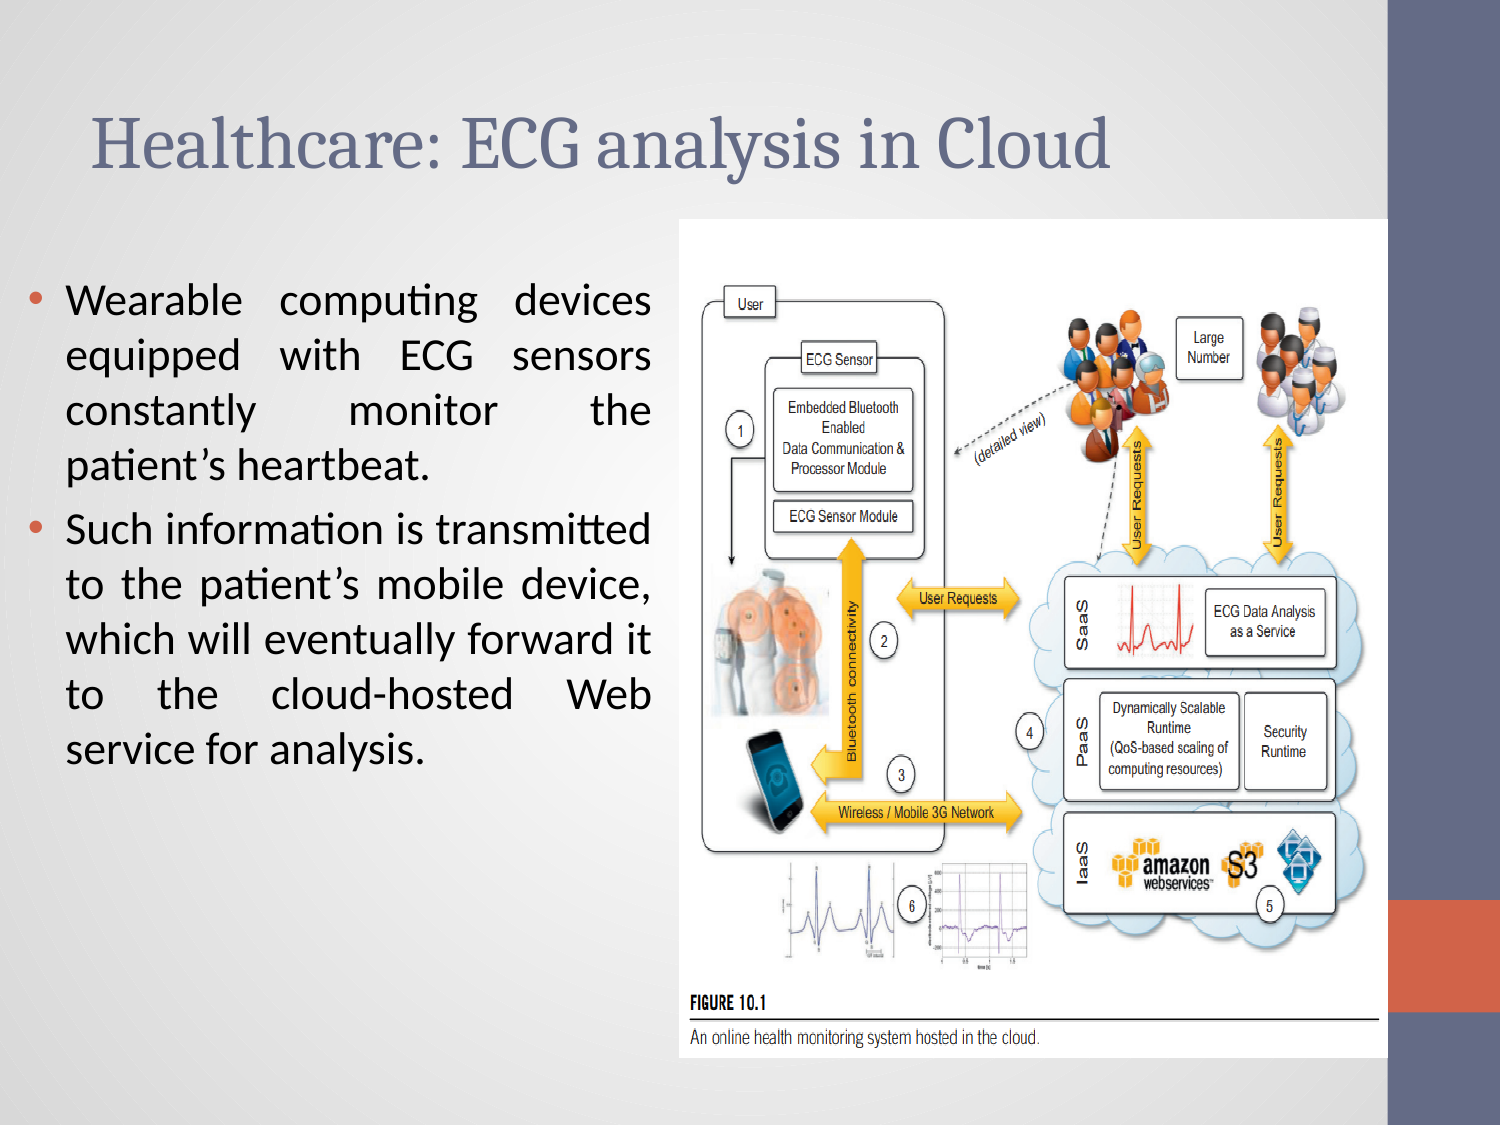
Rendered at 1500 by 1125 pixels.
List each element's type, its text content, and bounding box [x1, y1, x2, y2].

list Wearable computing devices equipped with ECG sensors constantly monitor the patient’s heartbeat. Such information is transmitted to the patient’s mobile device, which will eventually forward it to the cloud-hosted Web service for analysis. [0, 262, 668, 1050]
picture [678, 219, 1389, 1058]
title Healthcare: ECG analysis in Cloud [75, 45, 1325, 233]
